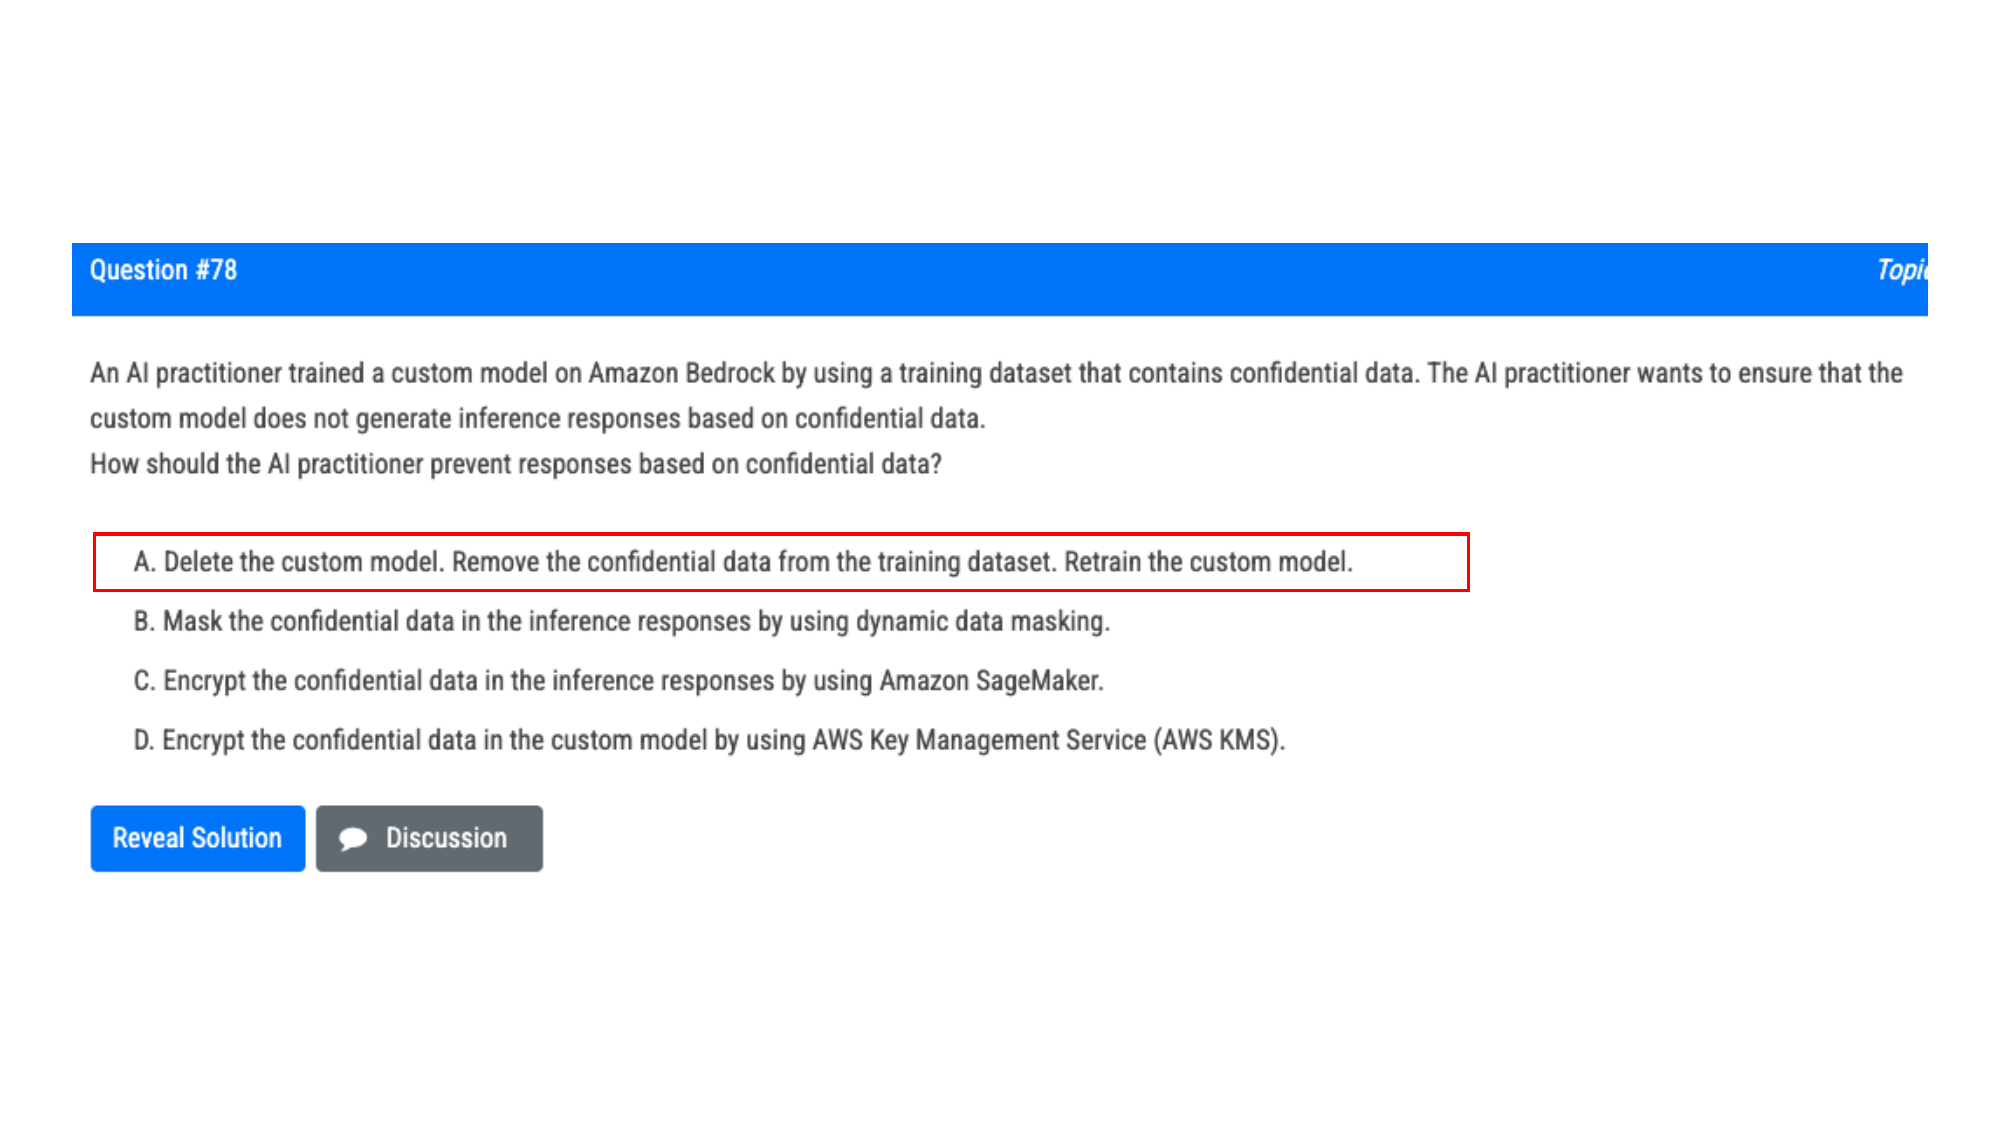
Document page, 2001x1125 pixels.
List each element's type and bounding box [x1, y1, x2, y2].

picture [71, 243, 1929, 882]
